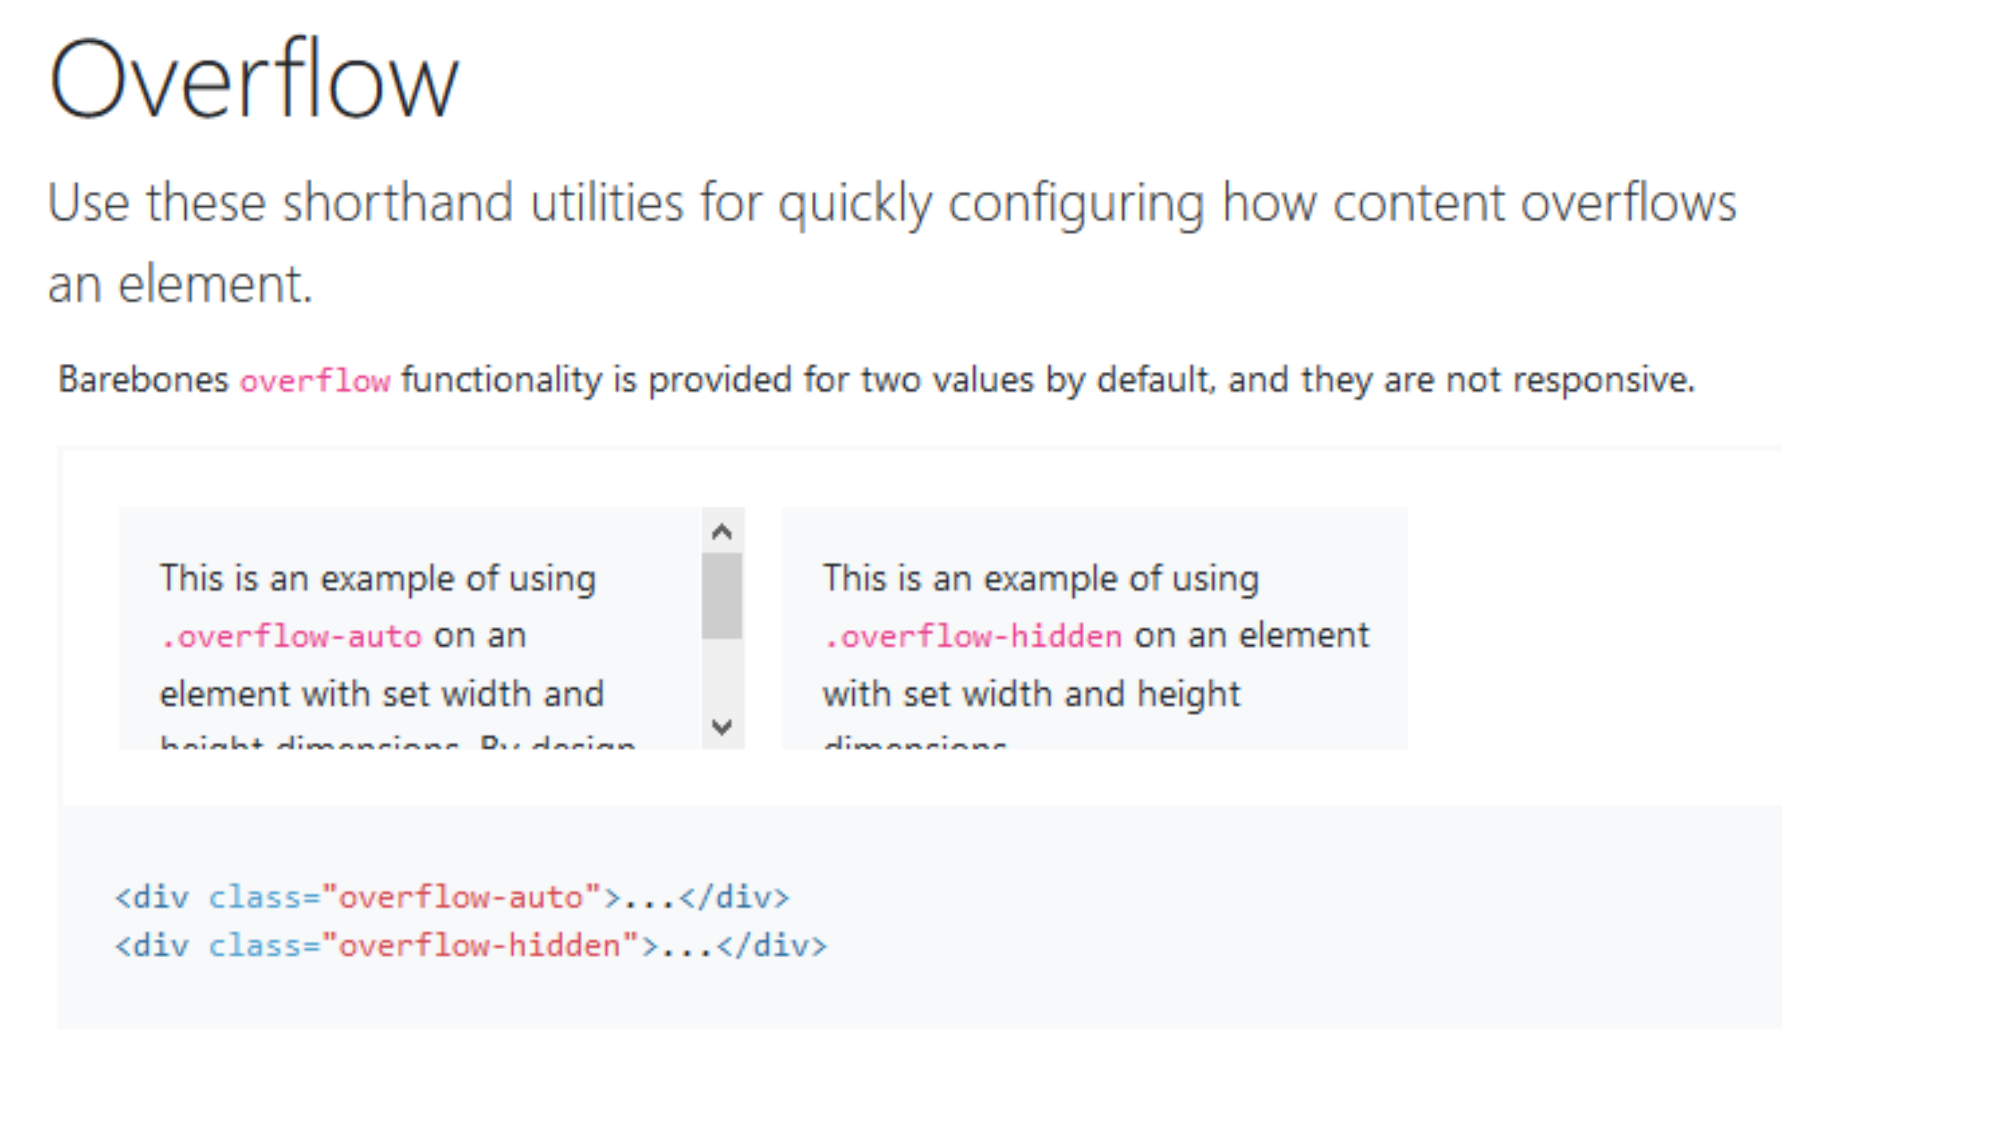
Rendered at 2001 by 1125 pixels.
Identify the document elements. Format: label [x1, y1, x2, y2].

picture [0, 13, 1782, 1051]
